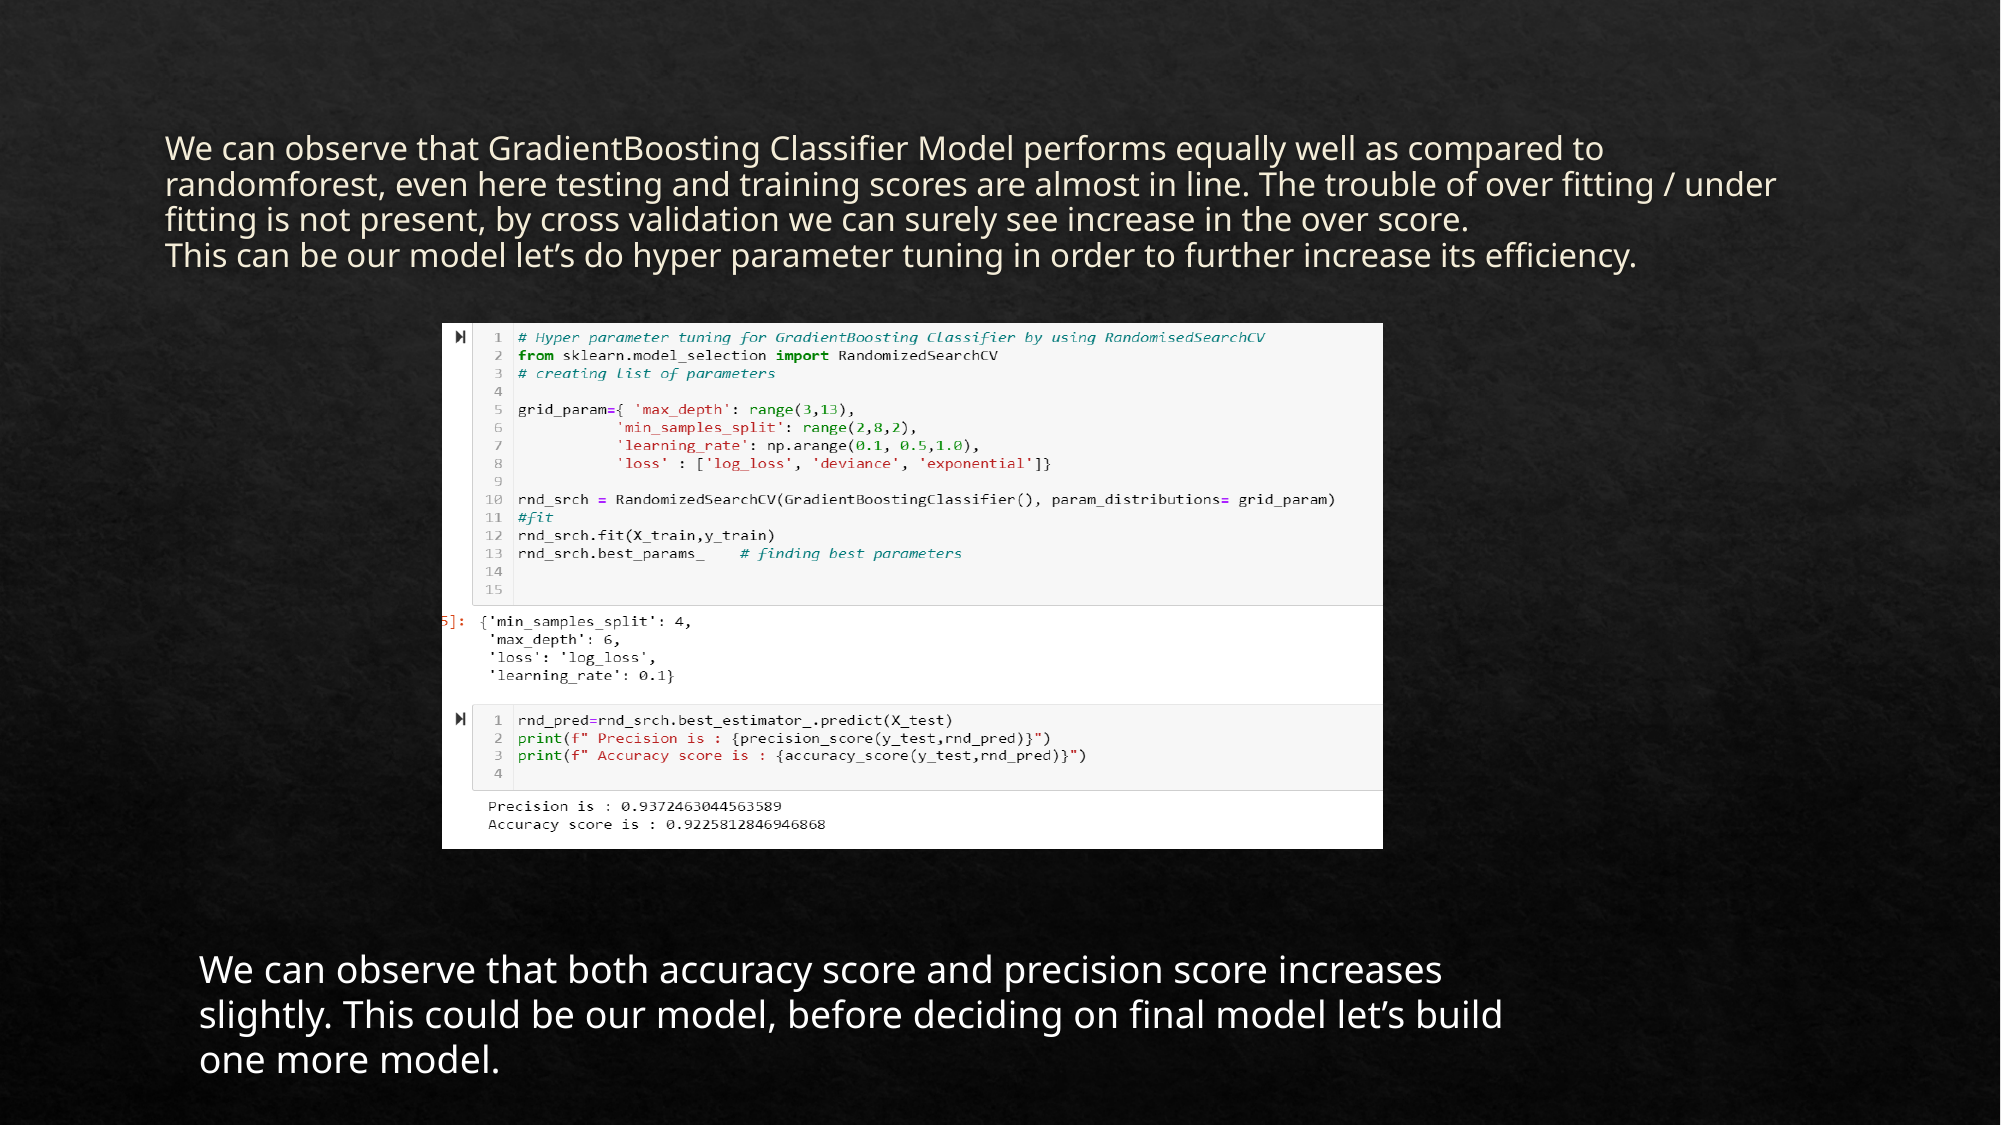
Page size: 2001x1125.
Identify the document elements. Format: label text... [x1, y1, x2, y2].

text_box We can observe that both accuracy score and precision score increases slightly. This could be our model, before deciding on final model let’s build one more model. [183, 938, 1568, 1088]
picture [441, 323, 1383, 850]
title We can observe that GradientBoosting Classifier Model performs equally well as compared to randomforest, even here testing and training scores are almost in line. The trouble of over fitting / under fitting is not present, by cross validation we can surely see increase in the over score. This can be our model let’s do hyper parameter tuning in order to further increase its efficiency. [149, 99, 1849, 307]
